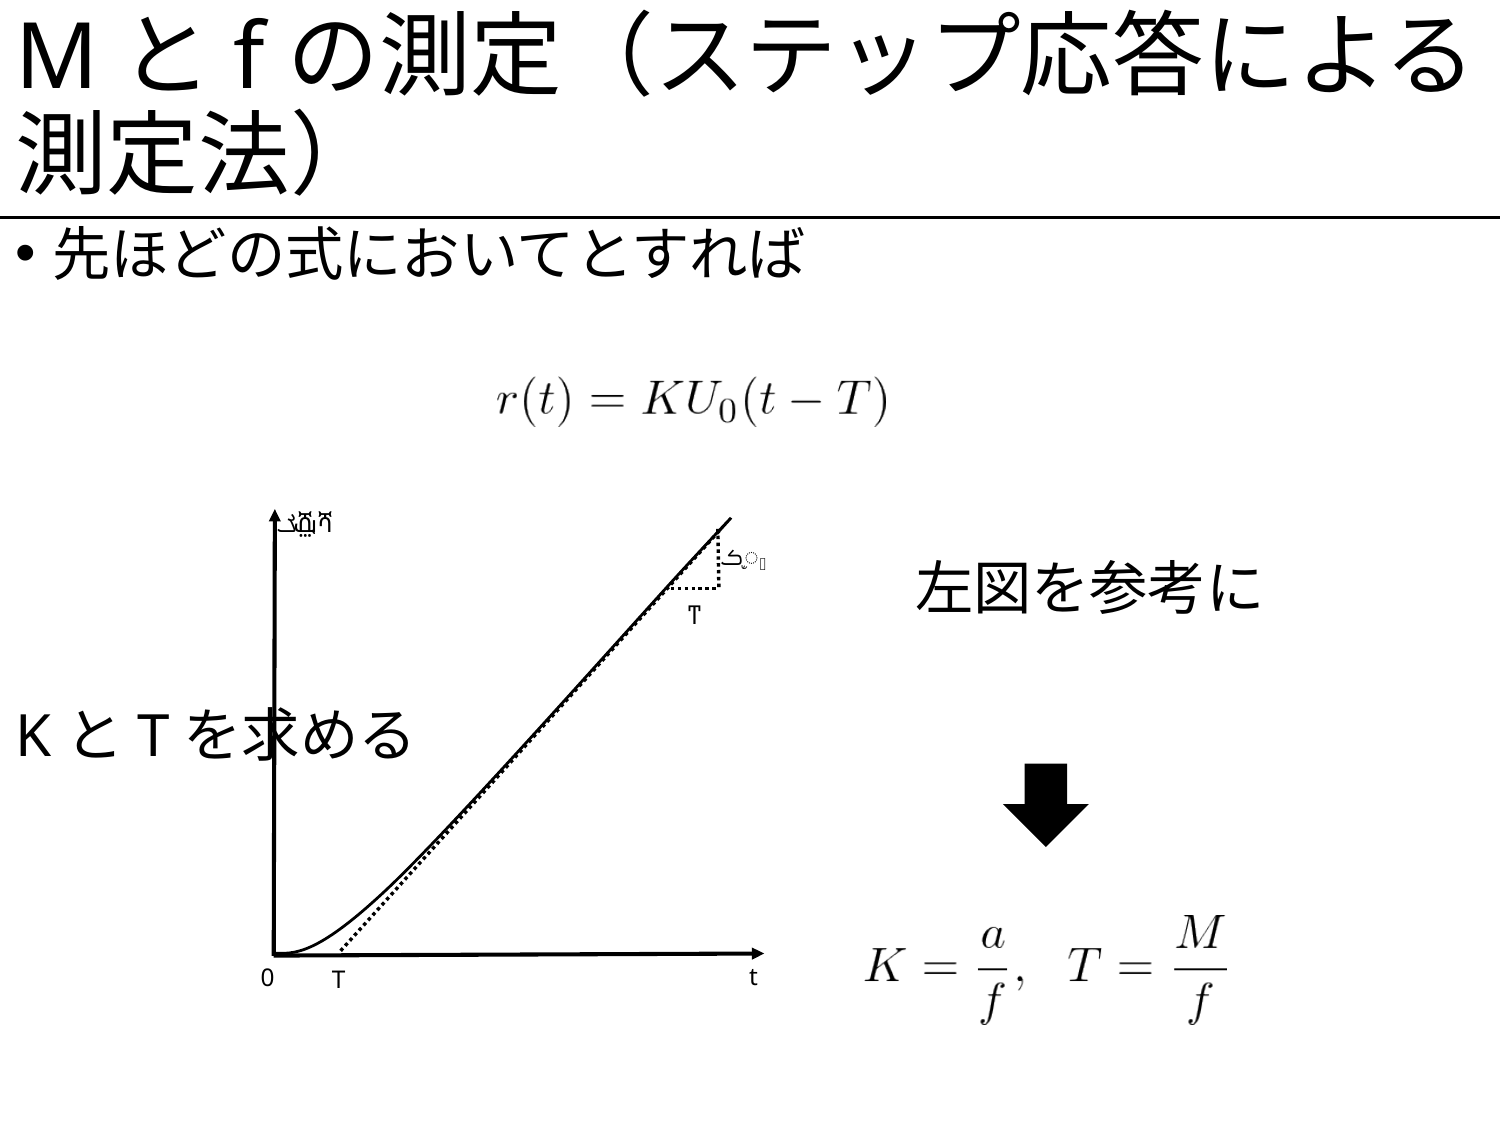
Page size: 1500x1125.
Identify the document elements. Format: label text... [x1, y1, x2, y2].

text_box [1002, 763, 1089, 848]
title Mとfの測定（ステップ応答による測定法） [0, 0, 1500, 218]
picture [864, 915, 1227, 1025]
picture [497, 376, 886, 427]
picture [245, 495, 801, 1011]
